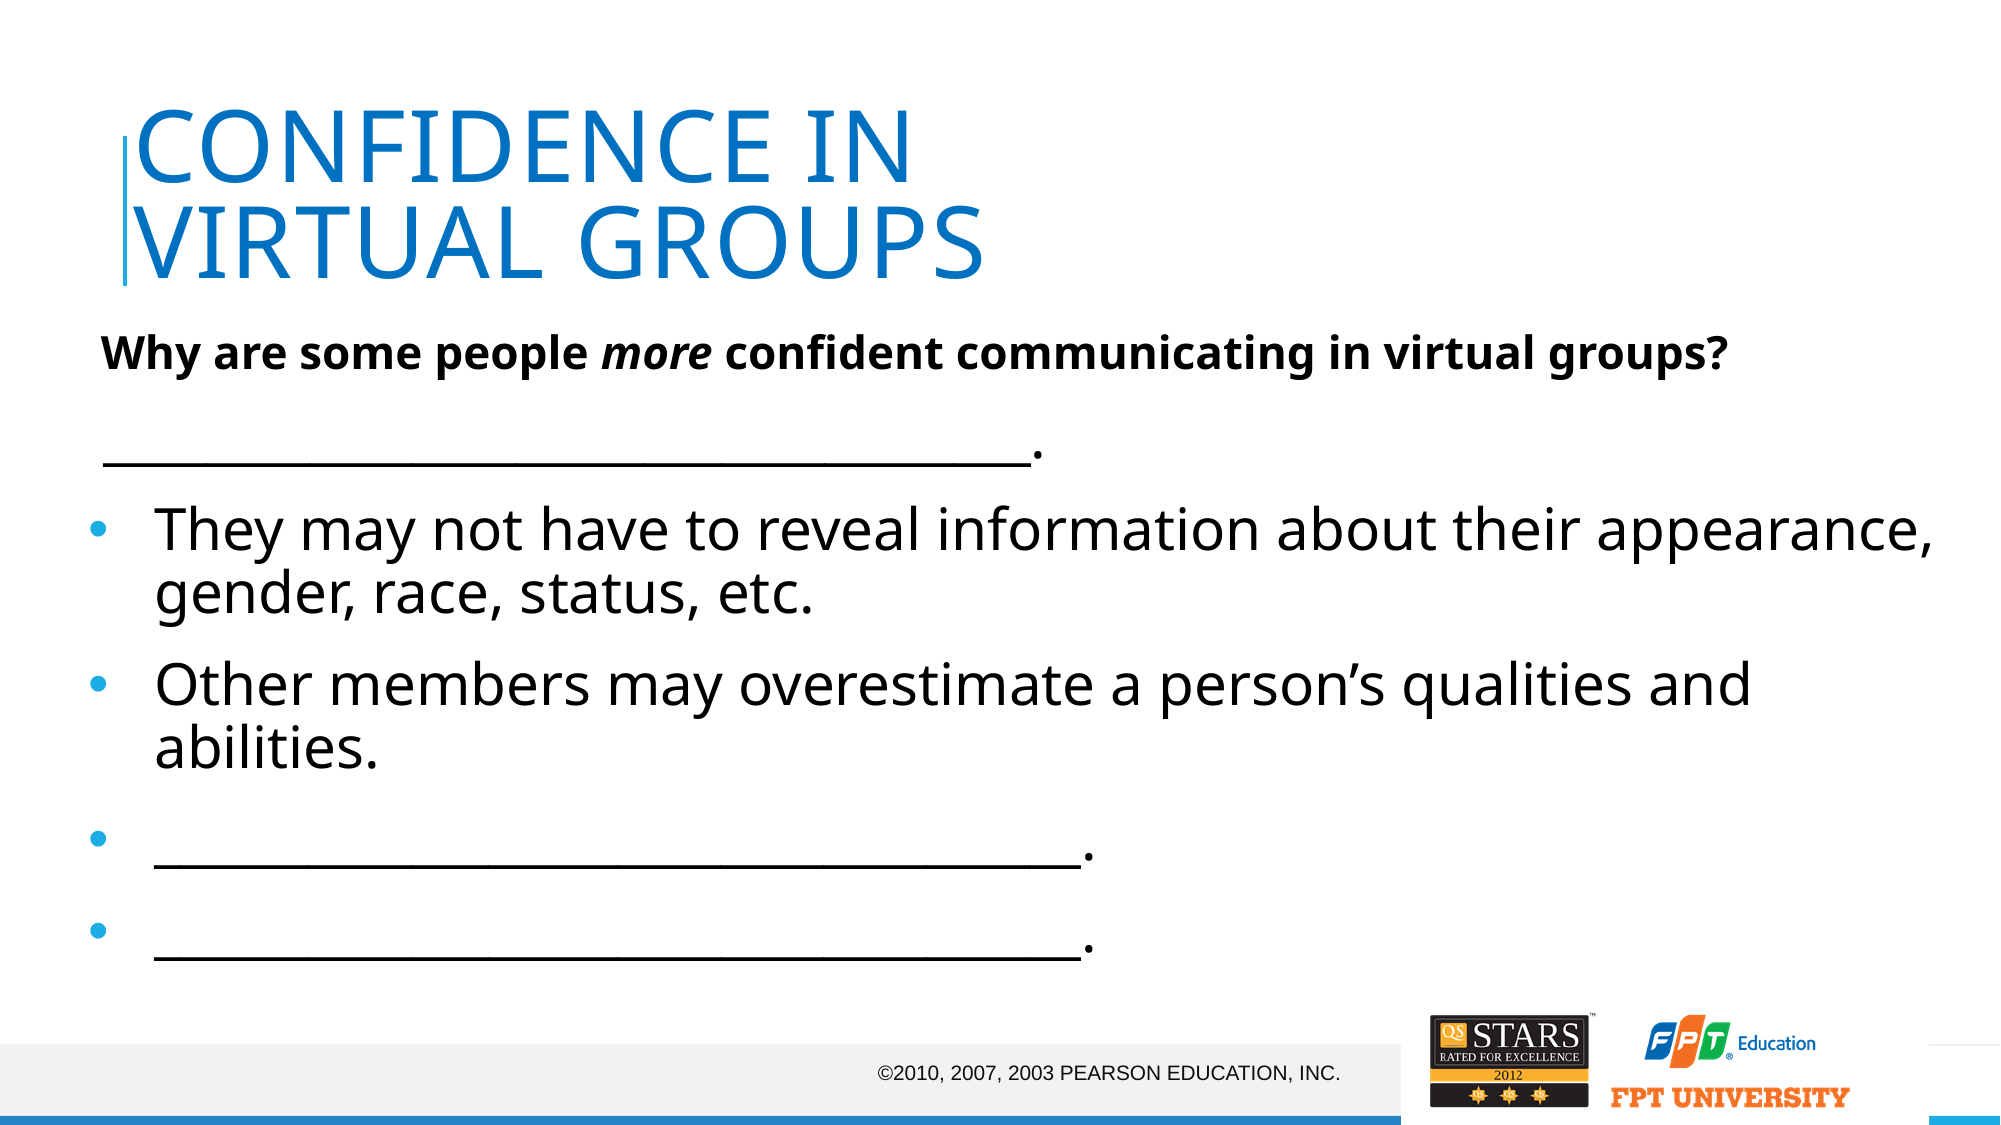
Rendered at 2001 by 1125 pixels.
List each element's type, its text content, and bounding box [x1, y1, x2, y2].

footer ©2010, 2007, 2003 Pearson Education, Inc. [387, 1050, 1356, 1095]
list Why are some people more confident communicating in virtual groups? ____________________________________. They may not have to reveal information about their appearance, gender, race, status, etc. Other members may overestimate a person’s qualities and abilities. ____________________________________. ____________________________________. [81, 322, 2000, 1073]
title Confidence in Virtual Groups [118, 120, 1356, 284]
picture [1420, 1073, 1858, 1125]
